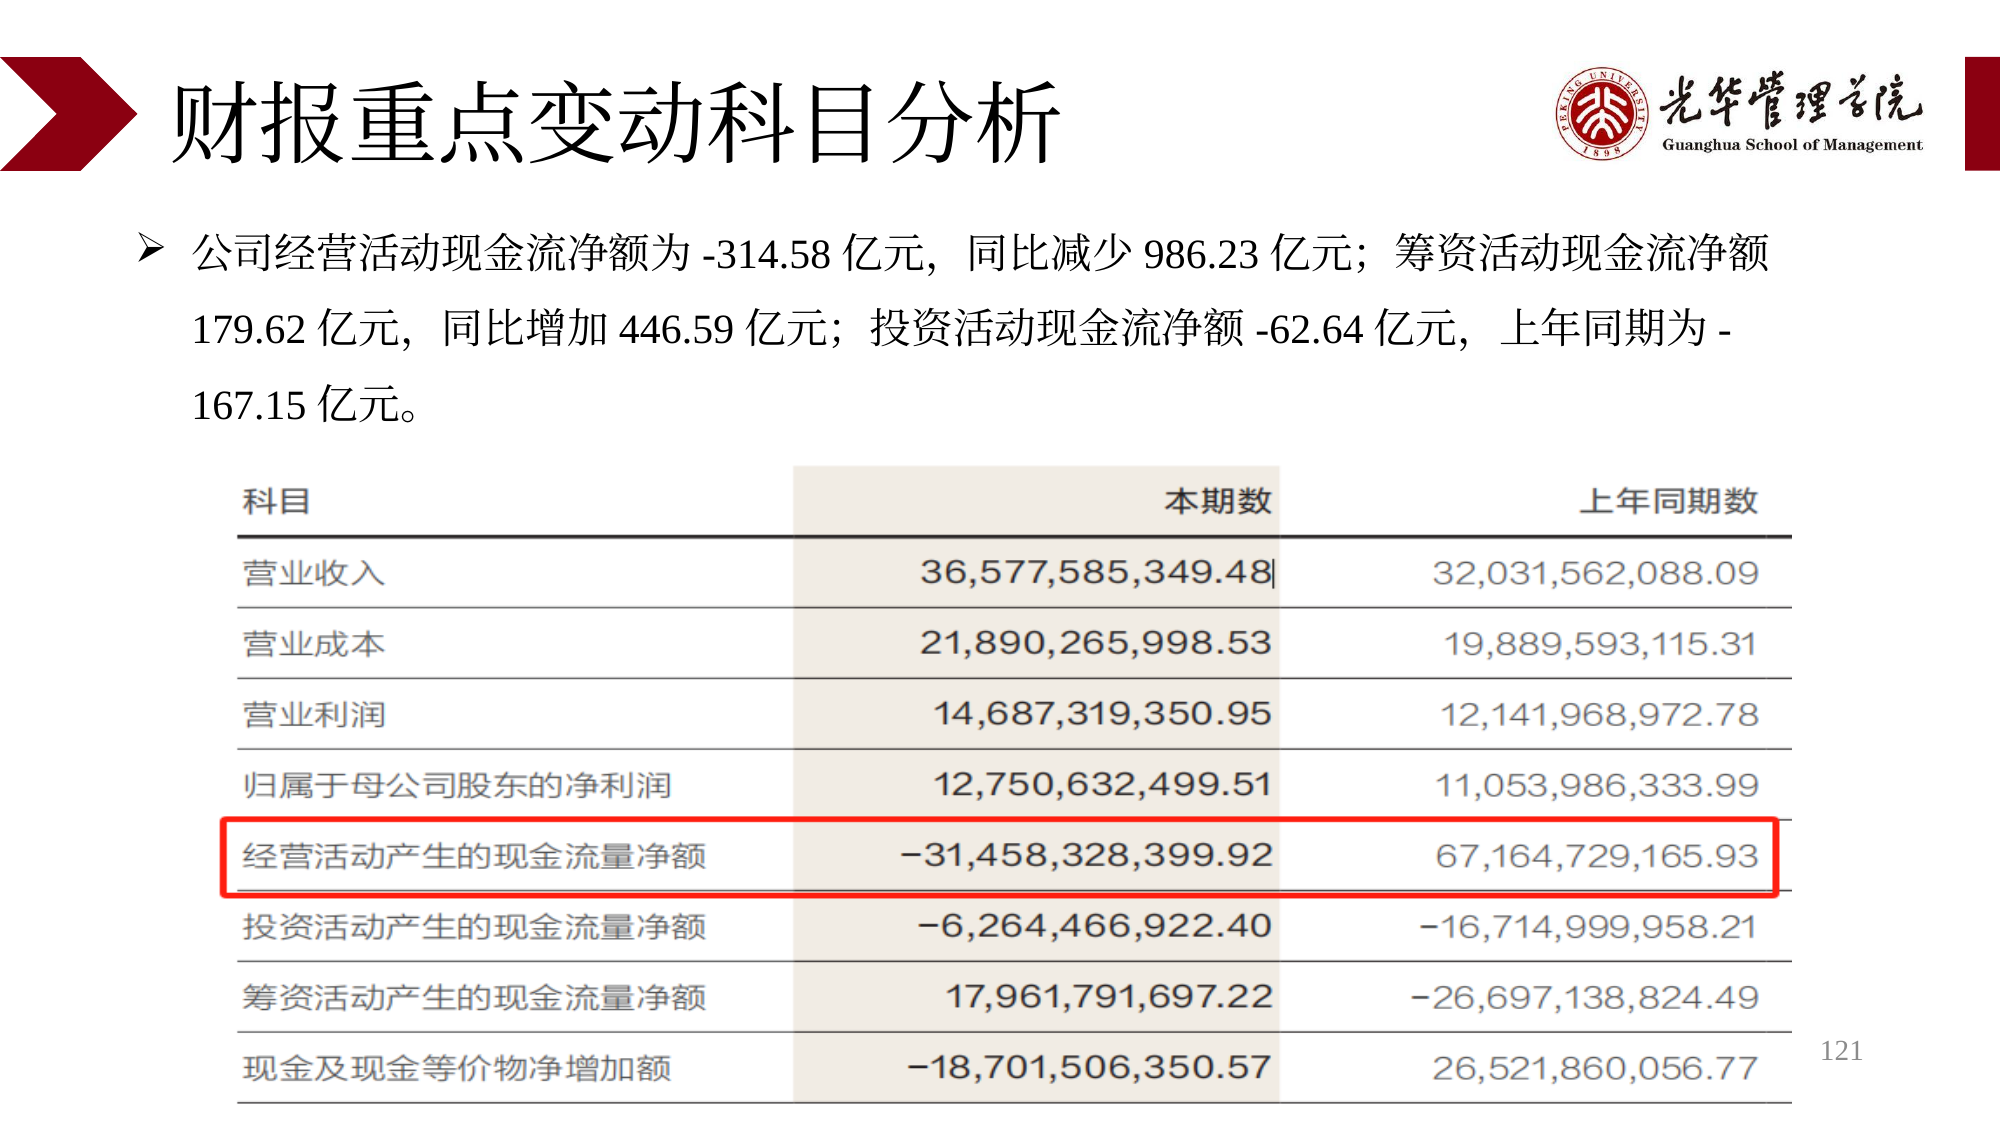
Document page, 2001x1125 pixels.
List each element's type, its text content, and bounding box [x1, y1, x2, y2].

title 财报重点变动科目分析 [154, 59, 1537, 194]
slide_number 121 [1792, 1018, 1880, 1079]
picture [208, 436, 1792, 1125]
list 公司经营活动现金流净额为-314.58亿元，同比减少986.23亿元；筹资活动现金流净额179.62亿元，同比增加446.59亿元；投资活动现金流净额-62.64亿元，上年同期为-167.15亿元。 [119, 194, 1845, 953]
picture [1507, 27, 1965, 200]
